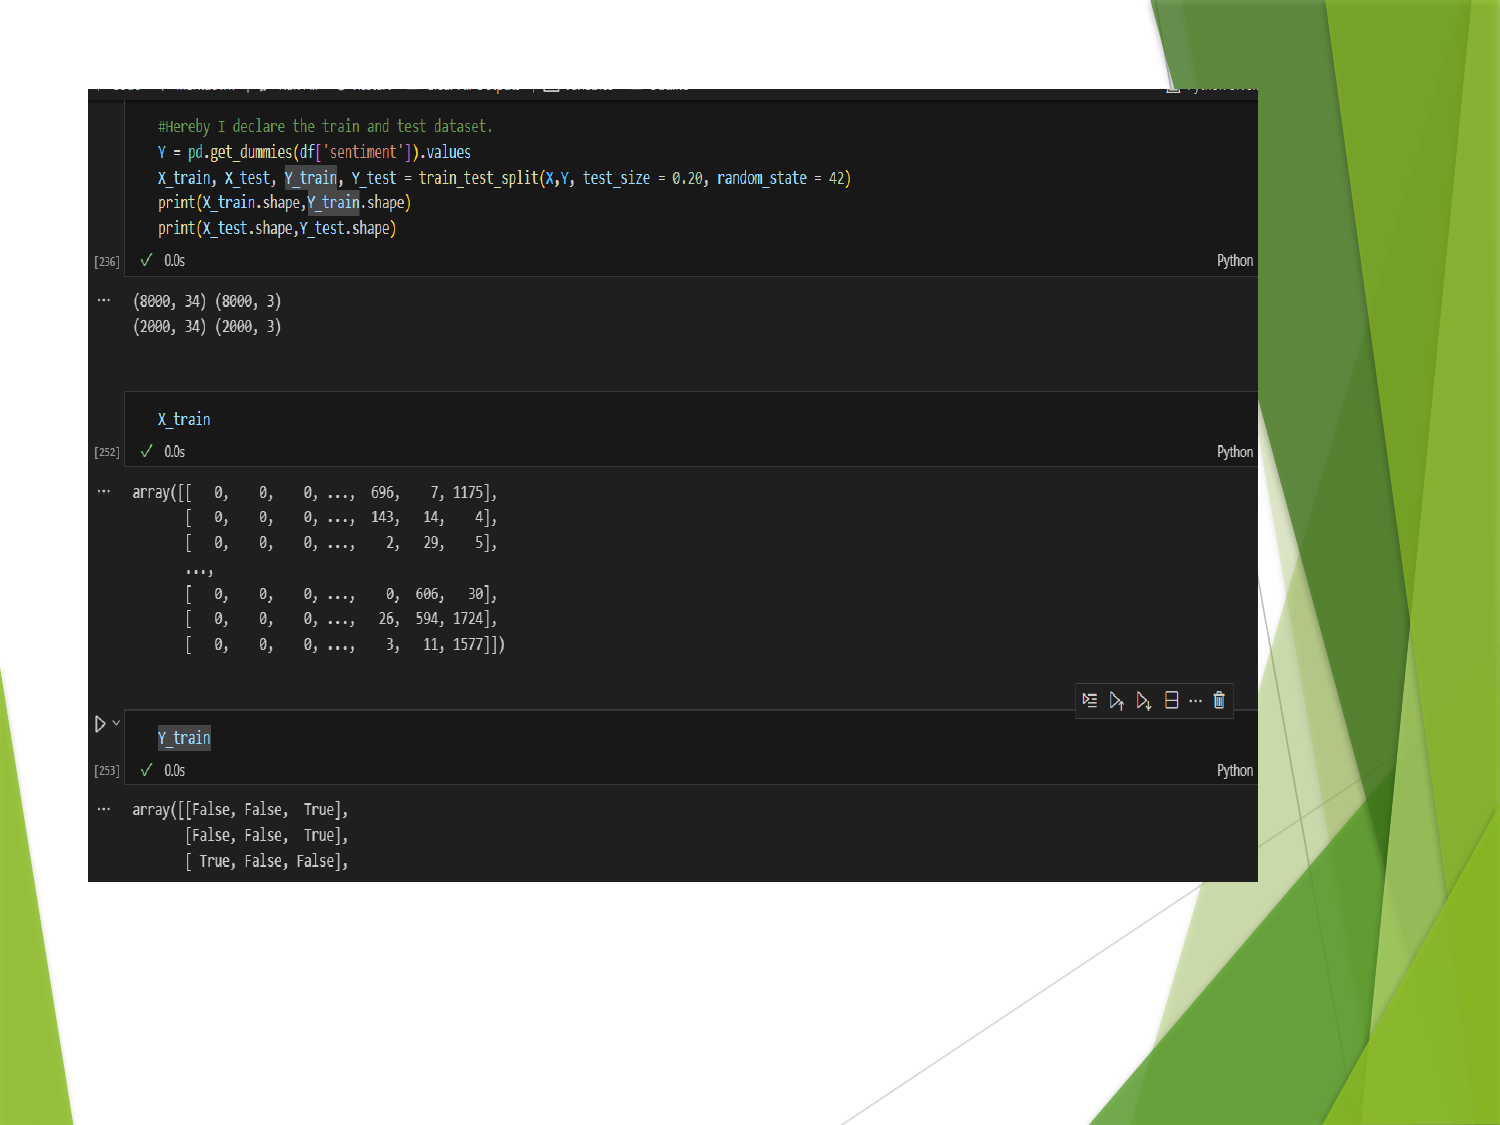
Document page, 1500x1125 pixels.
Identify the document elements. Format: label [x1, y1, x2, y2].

picture [87, 89, 1259, 882]
